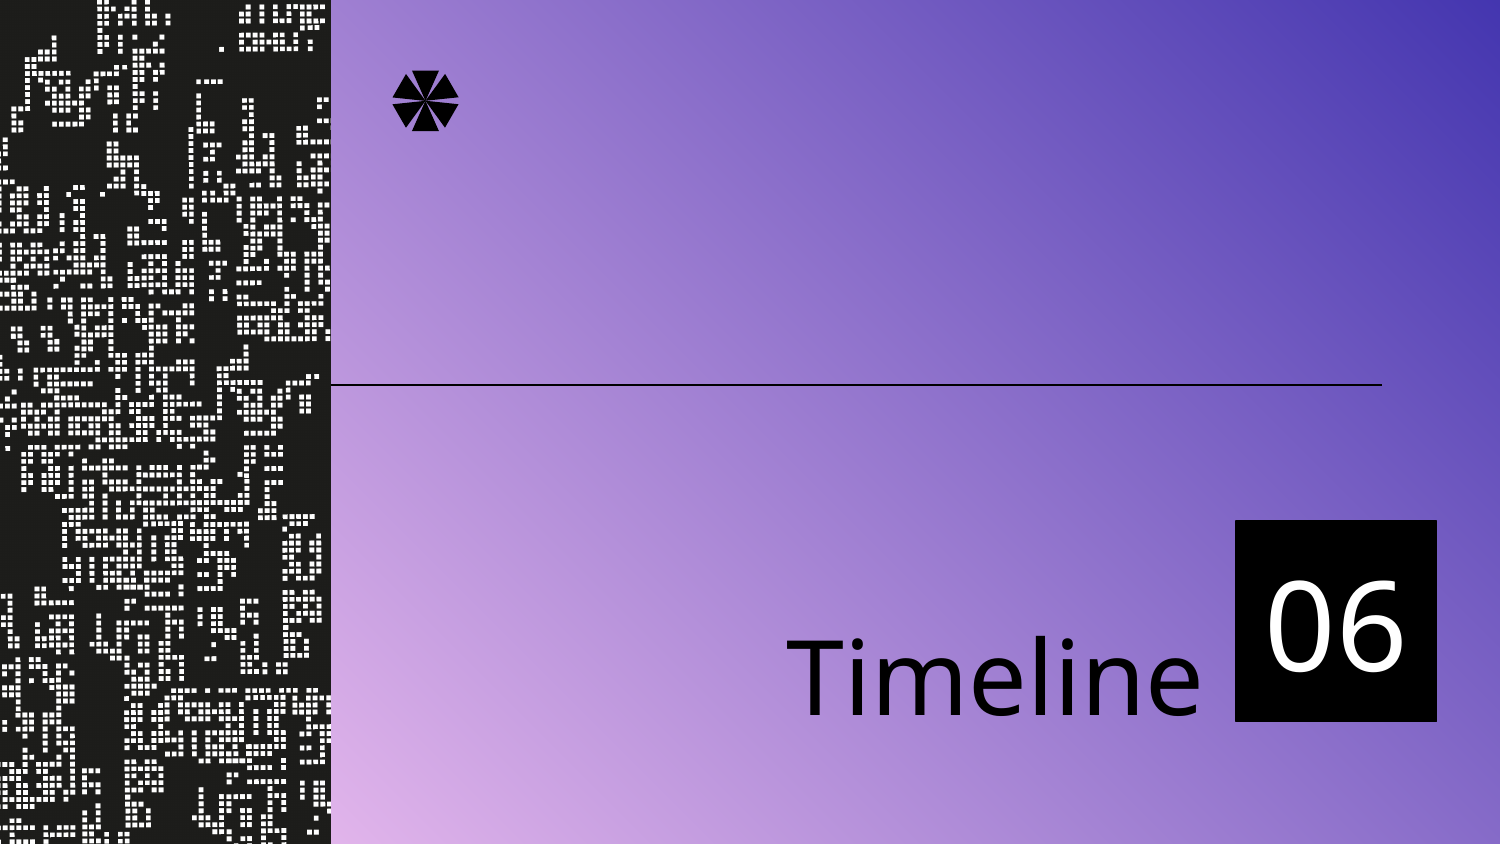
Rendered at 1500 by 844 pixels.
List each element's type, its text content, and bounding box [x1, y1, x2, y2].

title 06 [1235, 520, 1437, 722]
picture [0, 0, 331, 844]
title Timeline [415, 477, 1220, 752]
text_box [392, 70, 459, 132]
